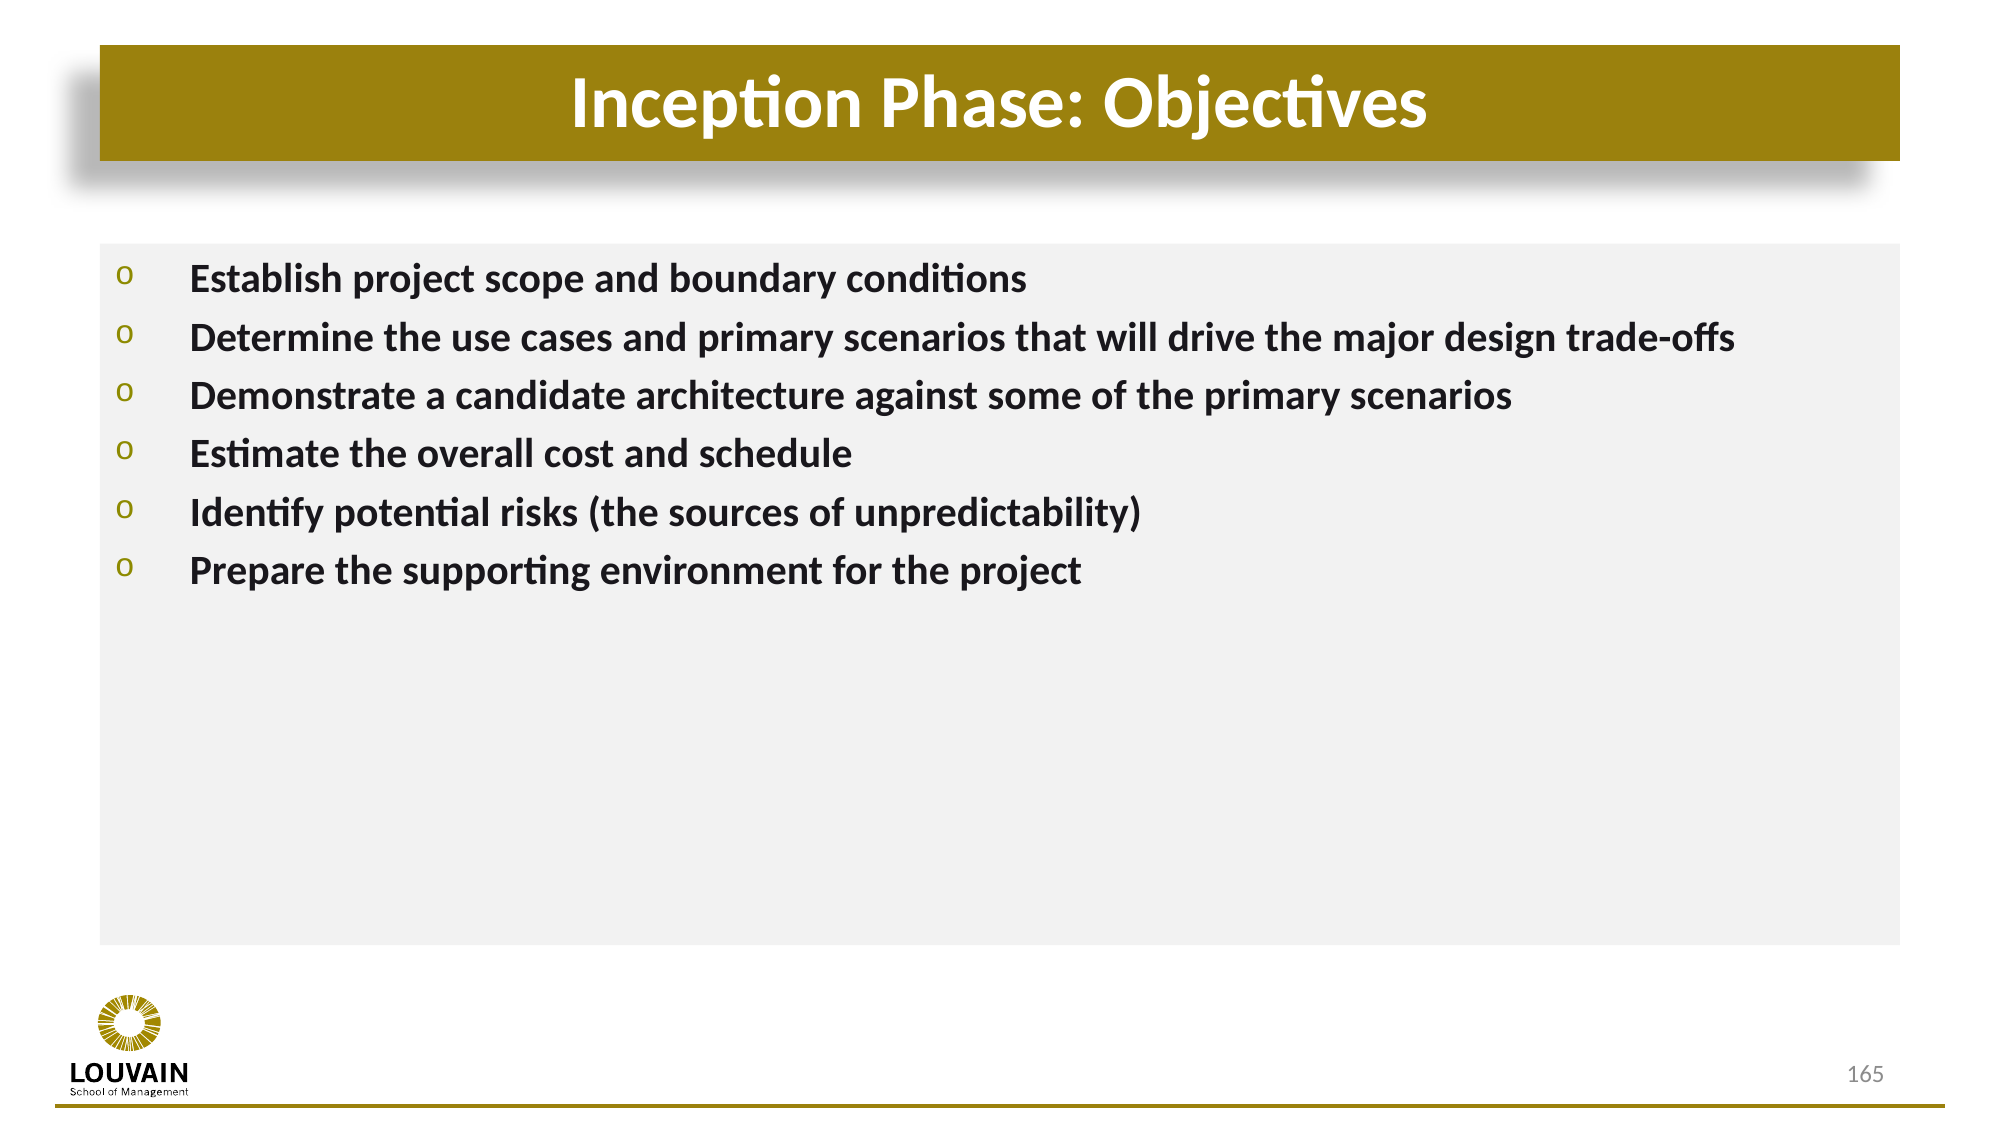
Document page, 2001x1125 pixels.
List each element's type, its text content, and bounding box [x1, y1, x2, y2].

title Inception Phase: Objectives [99, 45, 1900, 161]
slide_number 165 [1433, 1042, 1900, 1103]
list Establish project scope and boundary conditions Determine the use cases and primary scenarios that will drive the major design trade-offs Demonstrate a candidate architecture against some of the primary scenarios Estimate the overall cost and schedule Identify potential risks (the sources of unpredictability) Prepare the supporting environment for the project [99, 243, 1900, 946]
